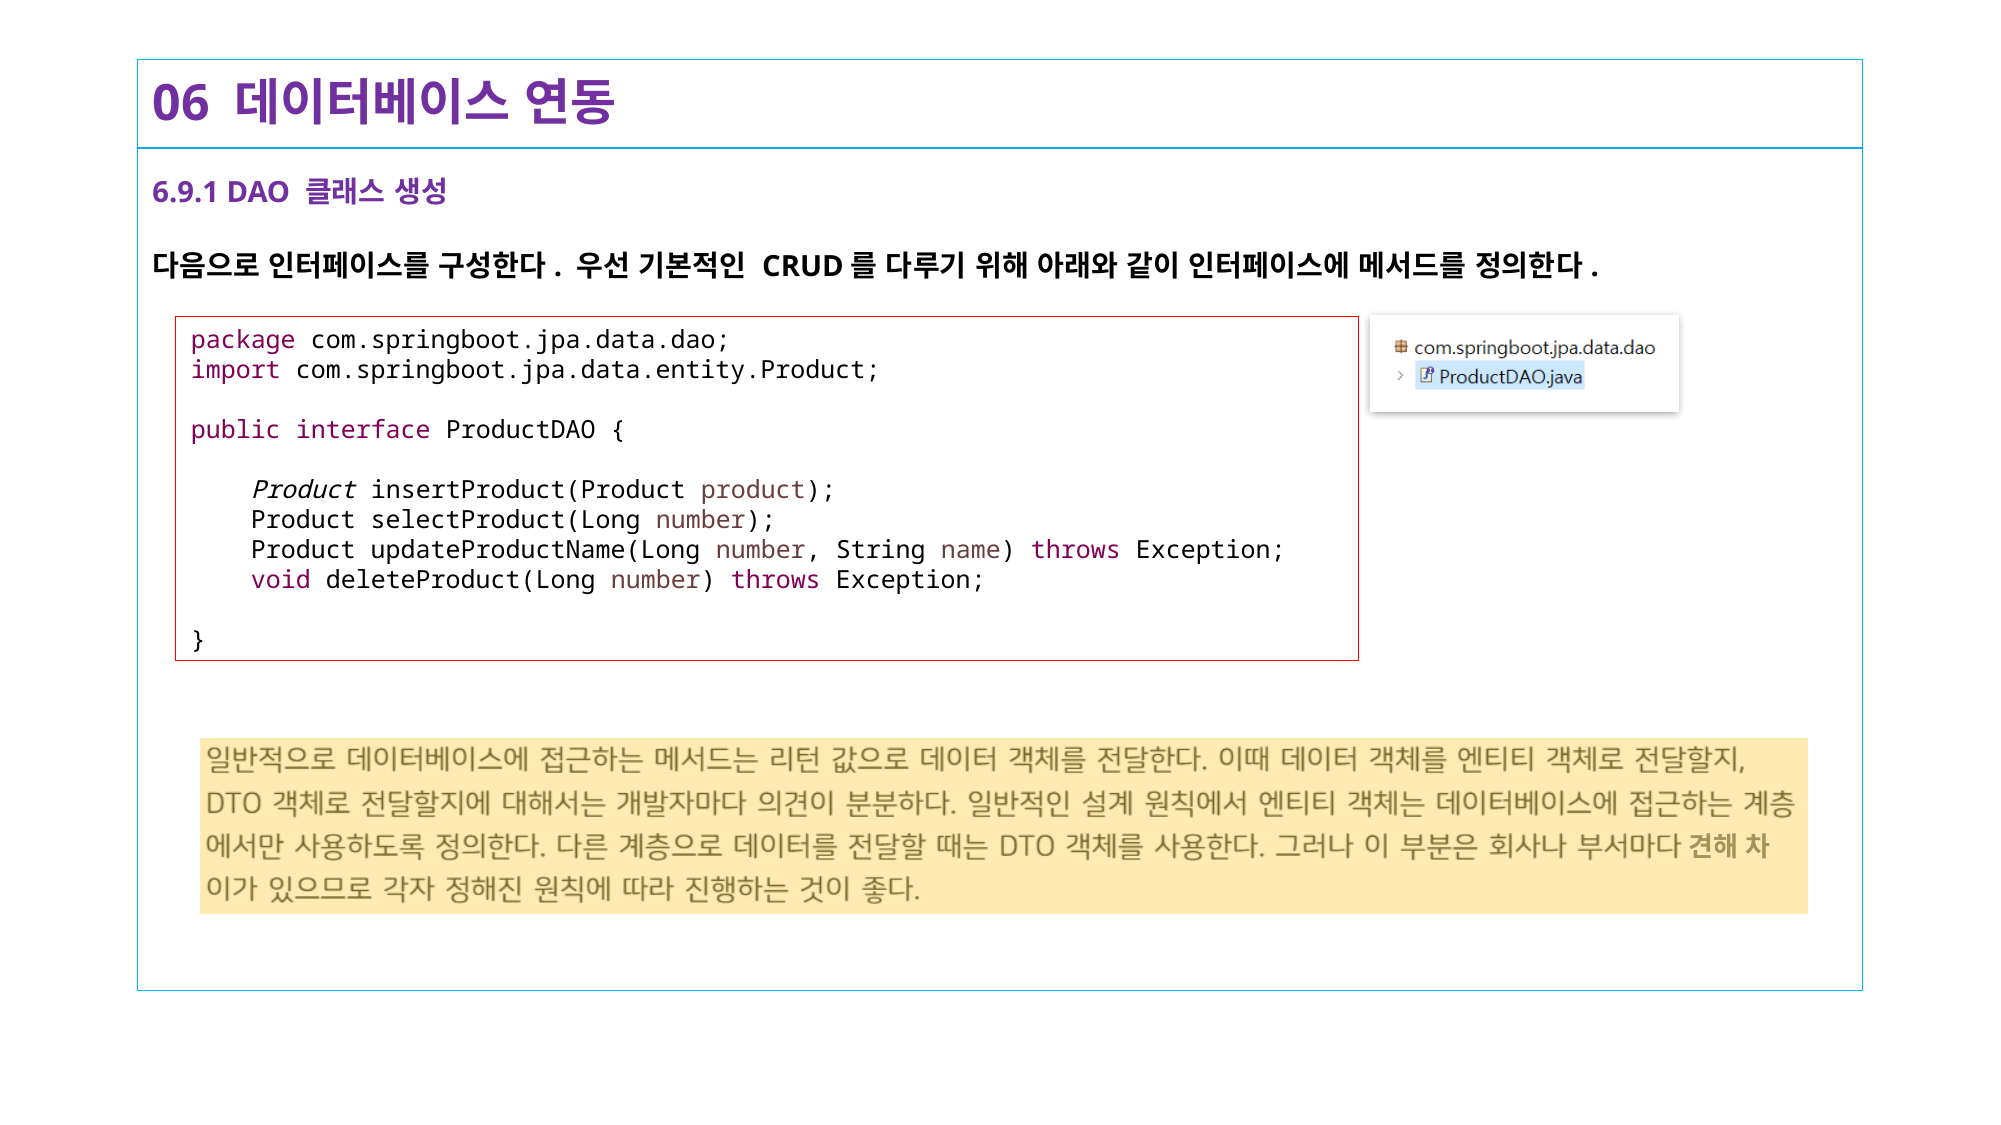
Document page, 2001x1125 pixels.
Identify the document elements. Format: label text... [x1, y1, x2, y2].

list 6.9.1 DAO 클래스 생성 다음으로 인터페이스를 구성한다. 우선 기본적인 CRUD를 다루기 위해 아래와 같이 인터페이스에 메서드를 정의한다. [137, 148, 1863, 991]
picture [183, 720, 1820, 924]
text_box package com.springboot.jpa.data.dao; import com.springboot.jpa.data.entity.Product; public interface ProductDAO { Product insertProduct(Product product); Product selectProduct(Long number); Product updateProductName(Long number, String name) throws Exception; void deleteProduct(Long number) throws Exception; } [175, 316, 1359, 661]
picture [1384, 329, 1665, 397]
title 06 데이터베이스 연동 [137, 59, 1863, 148]
